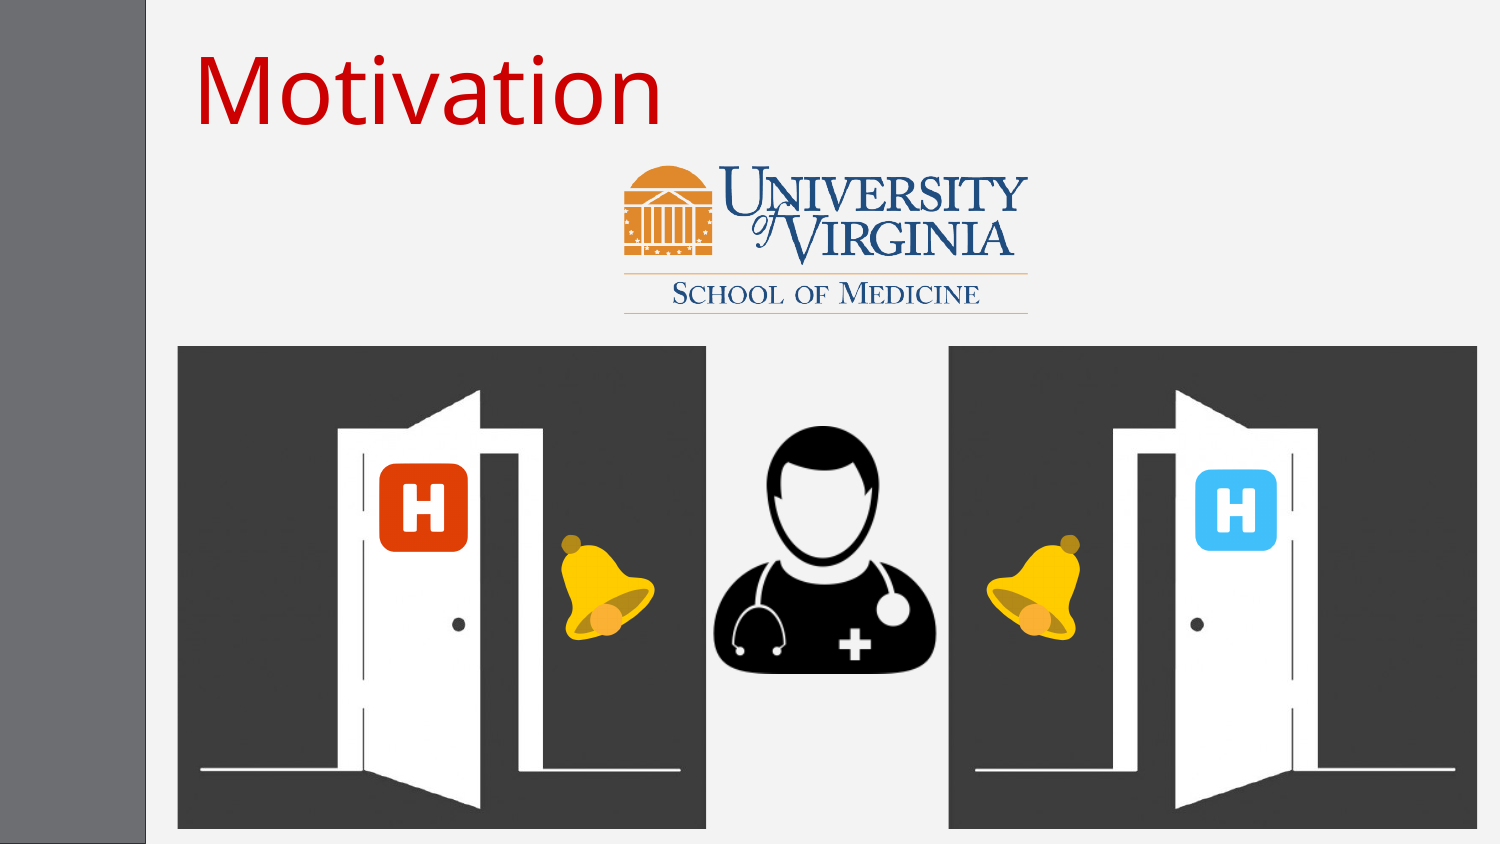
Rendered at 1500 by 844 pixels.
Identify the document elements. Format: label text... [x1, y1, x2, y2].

picture [544, 525, 670, 650]
picture [700, 426, 949, 675]
picture [971, 525, 1096, 650]
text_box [948, 346, 1478, 829]
text_box Motivation [177, 16, 1427, 204]
picture [610, 135, 1055, 334]
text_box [177, 346, 707, 829]
